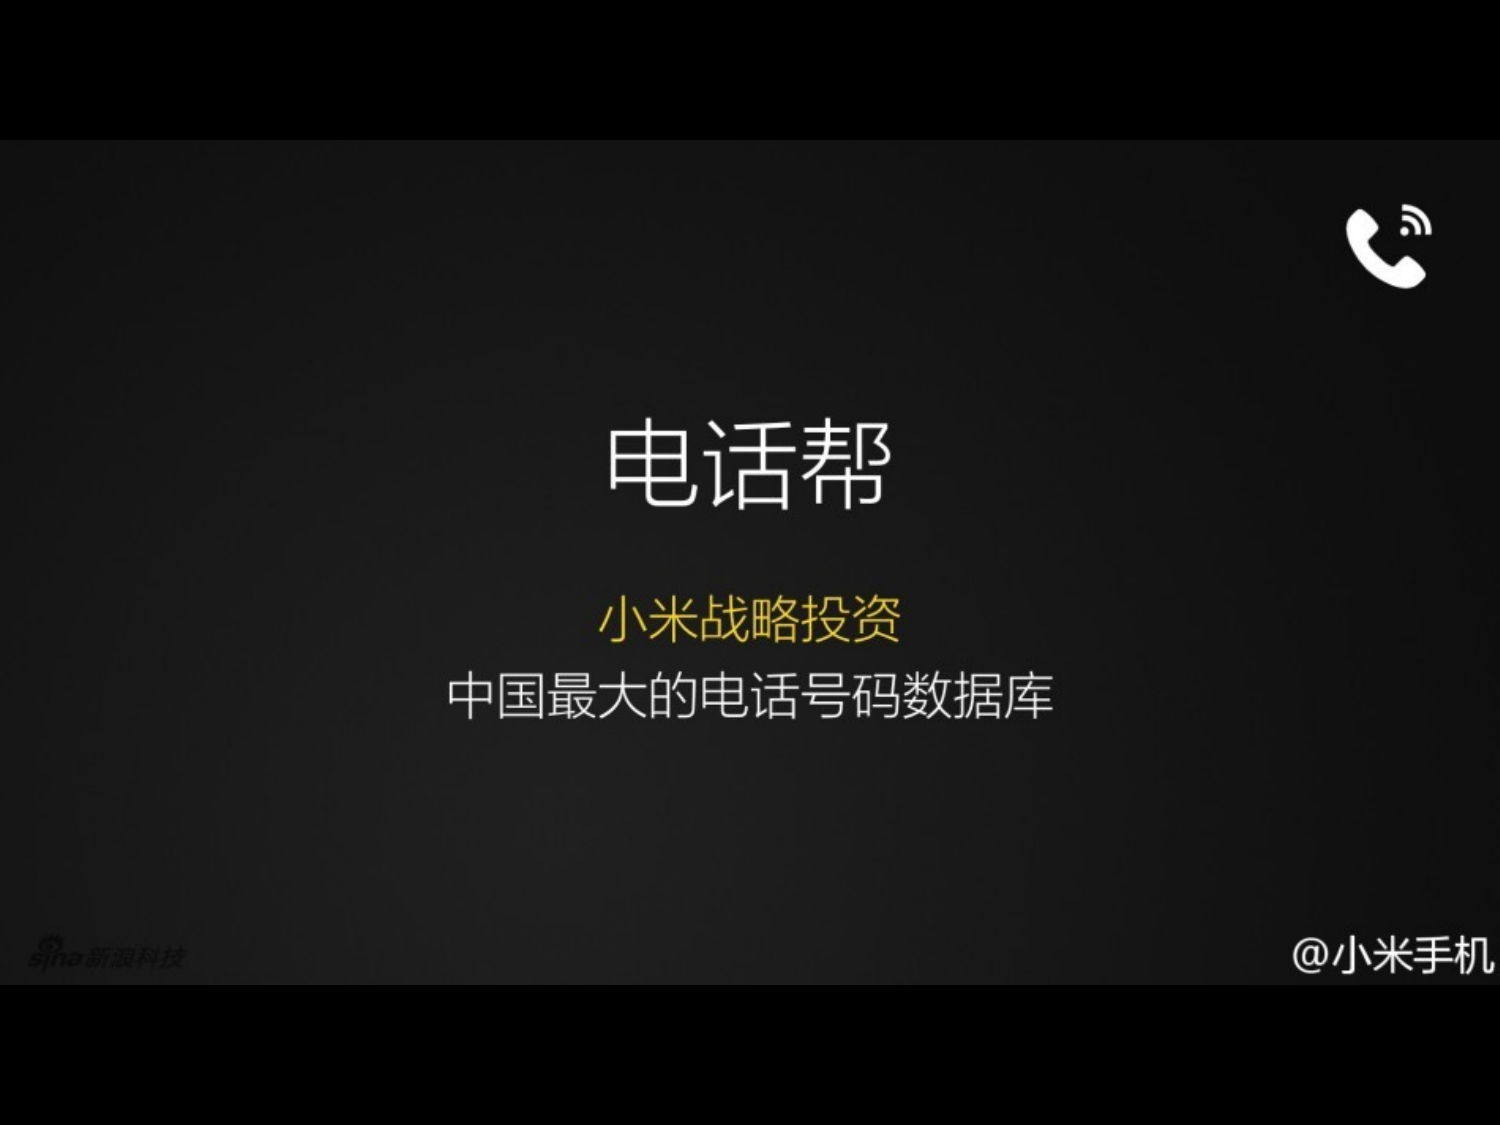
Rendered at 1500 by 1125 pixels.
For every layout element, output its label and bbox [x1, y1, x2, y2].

picture [0, 140, 1500, 985]
